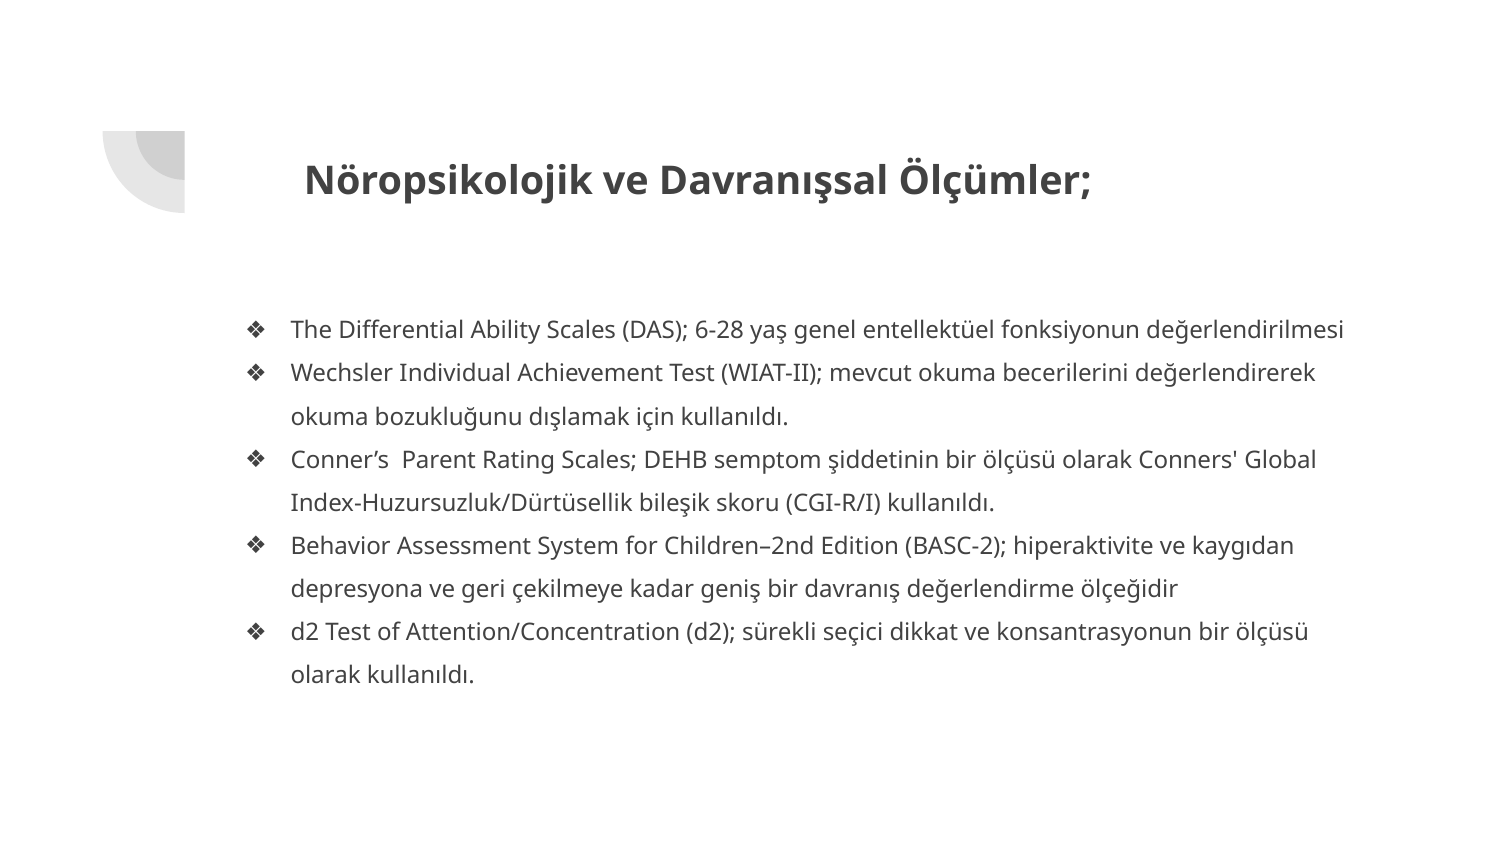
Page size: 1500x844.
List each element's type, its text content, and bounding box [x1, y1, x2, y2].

title Nöropsikolojik ve Davranışsal Ölçümler; [213, 98, 1368, 263]
list The Differential Ability Scales (DAS); 6-28 yaş genel entellektüel fonksiyonun değerlendirilmesi Wechsler Individual Achievement Test (WIAT-II); mevcut okuma becerilerini değerlendirerek okuma bozukluğunu dışlamak için kullanıldı. Conner’s Parent Rating Scales; DEHB semptom şiddetinin bir ölçüsü olarak Conners' Global Index-Huzursuzluk/Dürtüsellik bileşik skoru (CGI-R/I) kullanıldı. Behavior Assessment System for Children–2nd Edition (BASC-2); hiperaktivite ve kaygıdan depresyona ve geri çekilmeye kadar geniş bir davranış değerlendirme ölçeğidir d2 Test of Attention/Concentration (d2); sürekli seçici dikkat ve konsantrasyonun bir ölçüsü olarak kullanıldı. [208, 285, 1368, 744]
